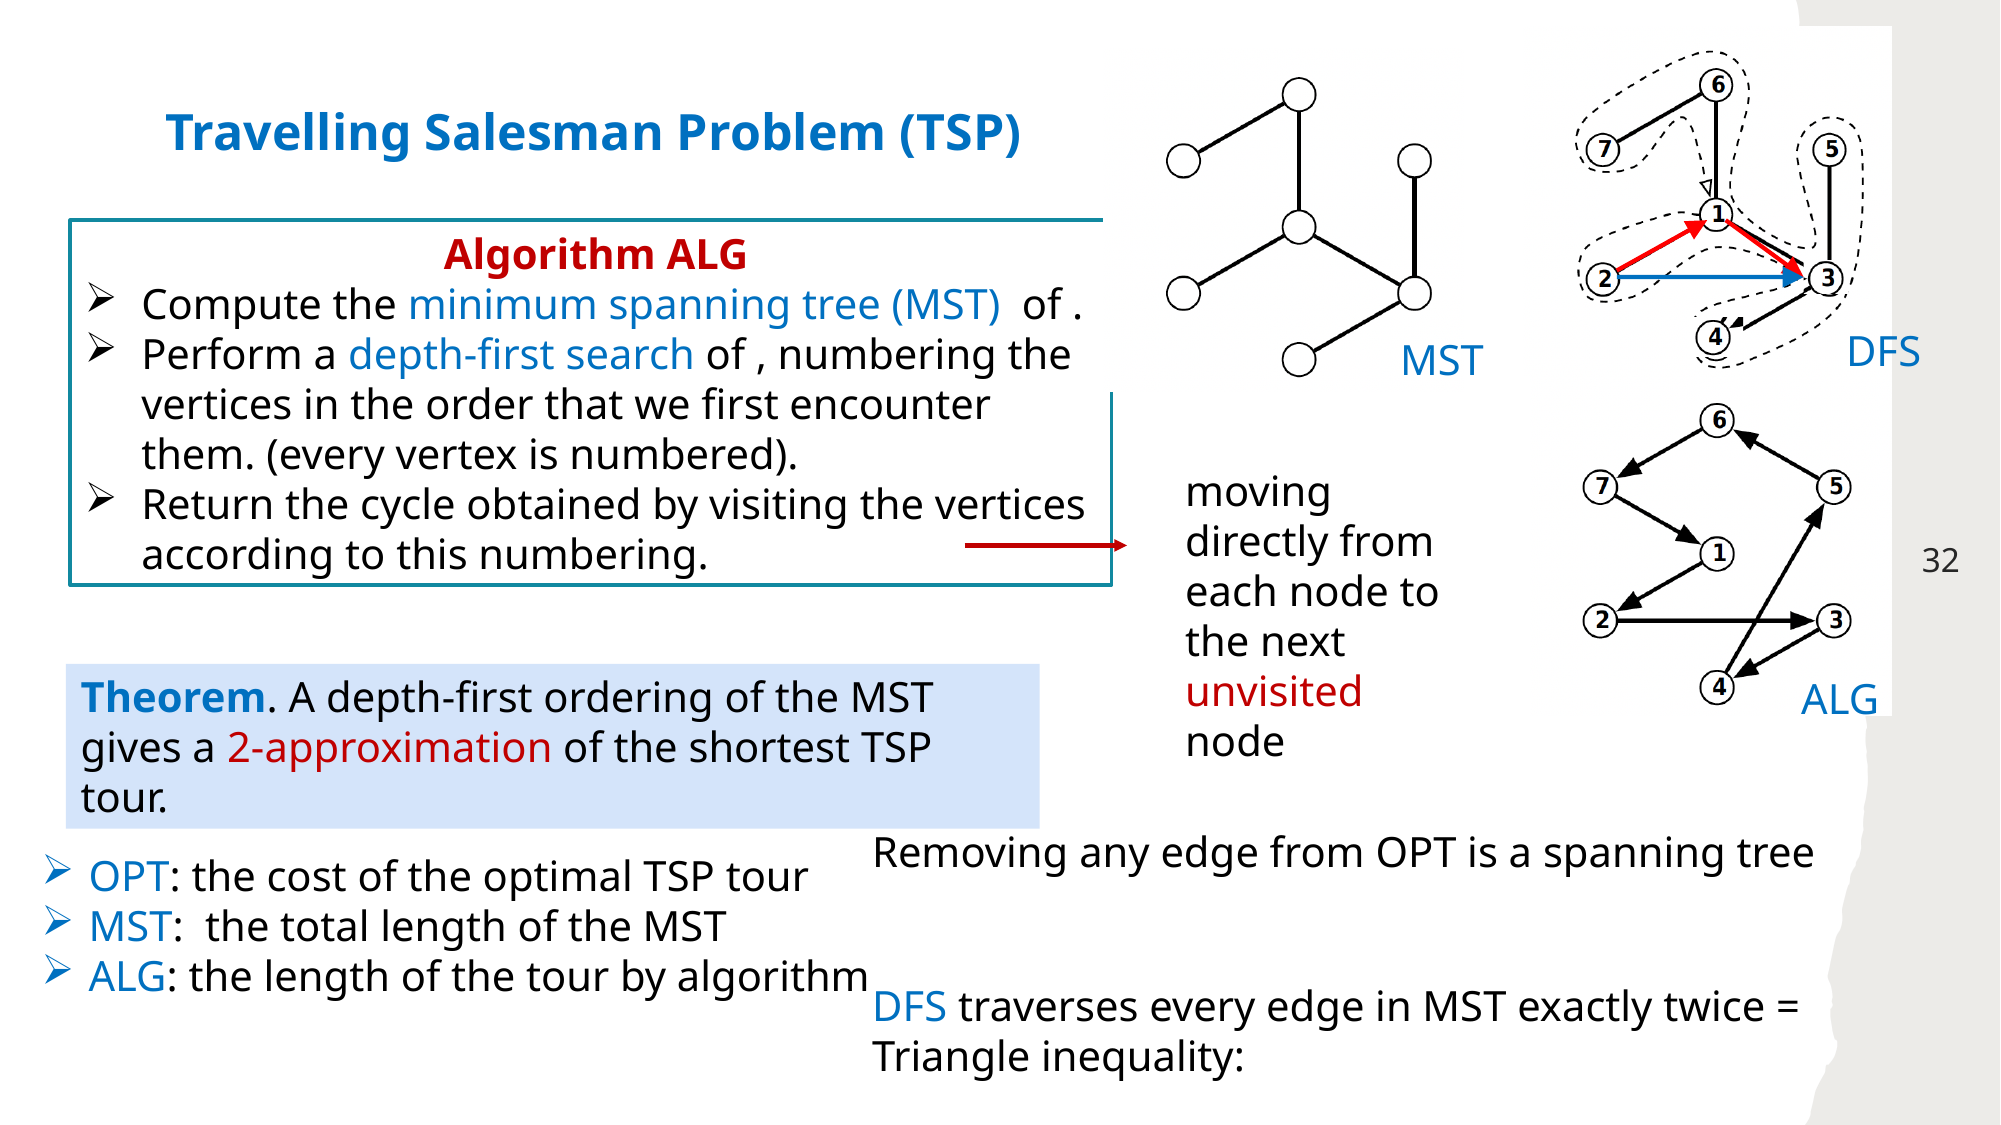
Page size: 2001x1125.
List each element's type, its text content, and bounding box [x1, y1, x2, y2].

picture [1102, 48, 1464, 392]
text_box ALG [1786, 665, 1906, 731]
text_box Theorem. A depth-first ordering of the MST gives a 2-approximation of the shortest TSP tour. [65, 663, 1040, 829]
text_box OPT: the cost of the optimal TSP tour MST: the total length of the MST ALG: the length of the tour by algorithm [26, 842, 885, 1008]
text_box DFS [1892, 317, 1951, 383]
slide_number 32 [1896, 514, 1986, 610]
text_box Travelling Salesman Problem (TSP) [150, 93, 1037, 169]
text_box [1616, 220, 1708, 271]
text_box MST [1464, 325, 1505, 391]
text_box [1725, 220, 1821, 278]
text_box moving directly from each node to the next unvisited node [1170, 457, 1479, 772]
picture [1522, 0, 2000, 1125]
